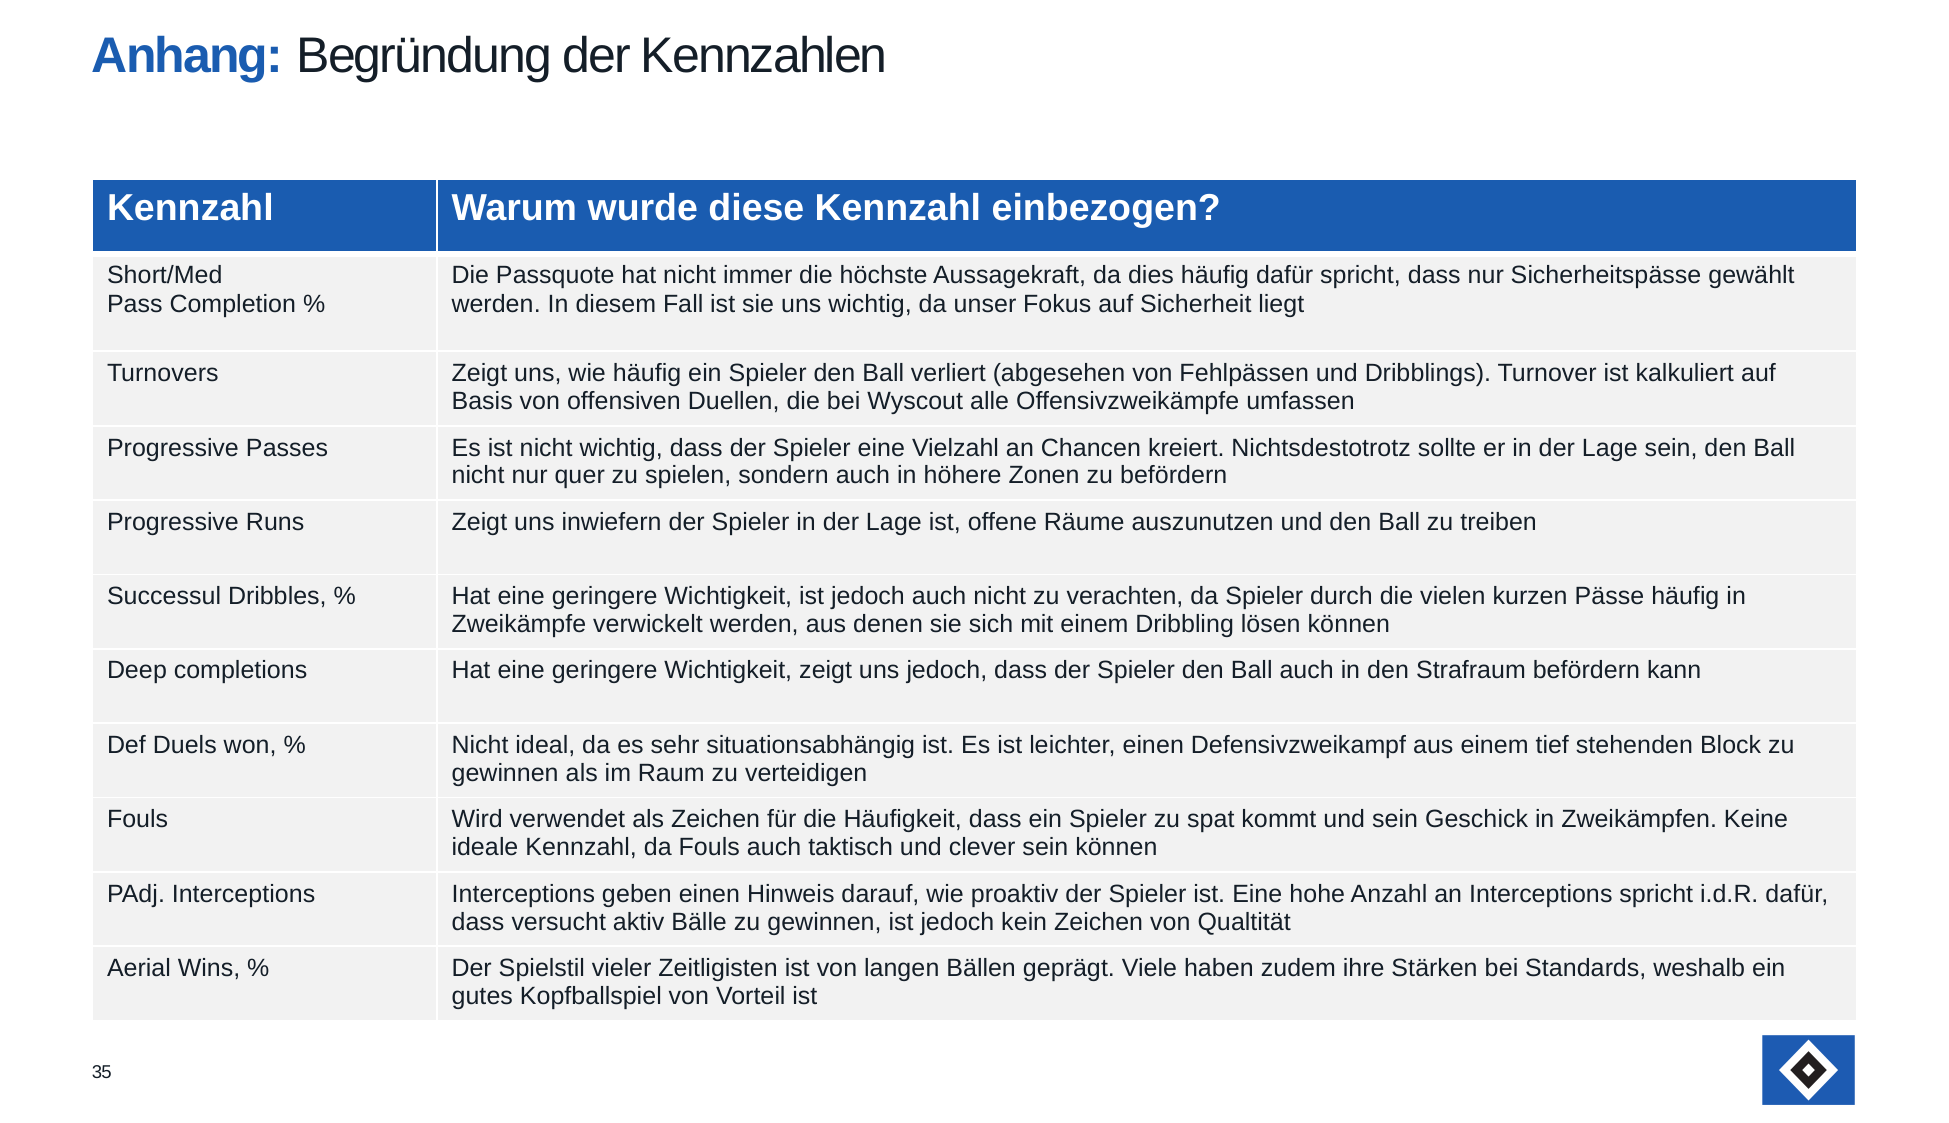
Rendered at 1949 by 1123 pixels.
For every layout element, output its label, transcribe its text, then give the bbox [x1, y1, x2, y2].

text_box Anhang: Begründung der Kennzahlen [91, 1, 1857, 110]
table_cell Zeigt uns, wie häufig ein Spieler den Ball verliert (abgesehen von Fehlpässen und Dribblings). Turnover ist kalkuliert auf Basis von offensiven Duellen, die bei Wyscout alle Offensivzweikämpfe umfassen [438, 352, 1856, 425]
table_cell Successul Dribbles, % [93, 575, 436, 648]
table_cell Deep completions [93, 650, 436, 722]
table_cell Aerial Wins, % [93, 947, 436, 1020]
picture [1760, 1033, 1857, 1107]
table_cell Wird verwendet als Zeichen für die Häufigkeit, dass ein Spieler zu spat kommt und sein Geschick in Zweikämpfen. Keine ideale Kennzahl, da Fouls auch taktisch und clever sein können [438, 798, 1856, 871]
table_cell Interceptions geben einen Hinweis darauf, wie proaktiv der Spieler ist. Eine hohe Anzahl an Interceptions spricht i.d.R. dafür, dass versucht aktiv Bälle zu gewinnen, ist jedoch kein Zeichen von Qualtität [438, 873, 1856, 945]
slide_number 35 [91, 1021, 158, 1123]
table_cell Def Duels won, % [93, 724, 436, 797]
table_cell Progressive Passes [93, 427, 436, 499]
table_cell Turnovers [93, 352, 436, 425]
table_header Warum wurde diese Kennzahl einbezogen? [438, 180, 1856, 251]
table_cell PAdj. Interceptions [93, 873, 436, 945]
table_header Kennzahl [93, 180, 436, 251]
table_cell Der Spielstil vieler Zeitligisten ist von langen Bällen geprägt. Viele haben zudem ihre Stärken bei Standards, weshalb ein gutes Kopfballspiel von Vorteil ist [438, 947, 1856, 1020]
table_cell Zeigt uns inwiefern der Spieler in der Lage ist, offene Räume auszunutzen und den Ball zu treiben [438, 501, 1856, 574]
table_cell Fouls [93, 798, 436, 871]
table_cell Hat eine geringere Wichtigkeit, ist jedoch auch nicht zu verachten, da Spieler durch die vielen kurzen Pässe häufig in Zweikämpfe verwickelt werden, aus denen sie sich mit einem Dribbling lösen können [438, 575, 1856, 648]
table_cell Die Passquote hat nicht immer die höchste Aussagekraft, da dies häufig dafür spricht, dass nur Sicherheitspässe gewählt werden. In diesem Fall ist sie uns wichtig, da unser Fokus auf Sicherheit liegt [438, 257, 1856, 350]
table_cell Es ist nicht wichtig, dass der Spieler eine Vielzahl an Chancen kreiert. Nichtsdestotrotz sollte er in der Lage sein, den Ball nicht nur quer zu spielen, sondern auch in höhere Zonen zu befördern [438, 427, 1856, 499]
table_cell Short/Med Pass Completion % [93, 257, 436, 350]
table_cell Hat eine geringere Wichtigkeit, zeigt uns jedoch, dass der Spieler den Ball auch in den Strafraum befördern kann [438, 650, 1856, 722]
table_cell Progressive Runs [93, 501, 436, 574]
table_cell Nicht ideal, da es sehr situationsabhängig ist. Es ist leichter, einen Defensivzweikampf aus einem tief stehenden Block zu gewinnen als im Raum zu verteidigen [438, 724, 1856, 797]
